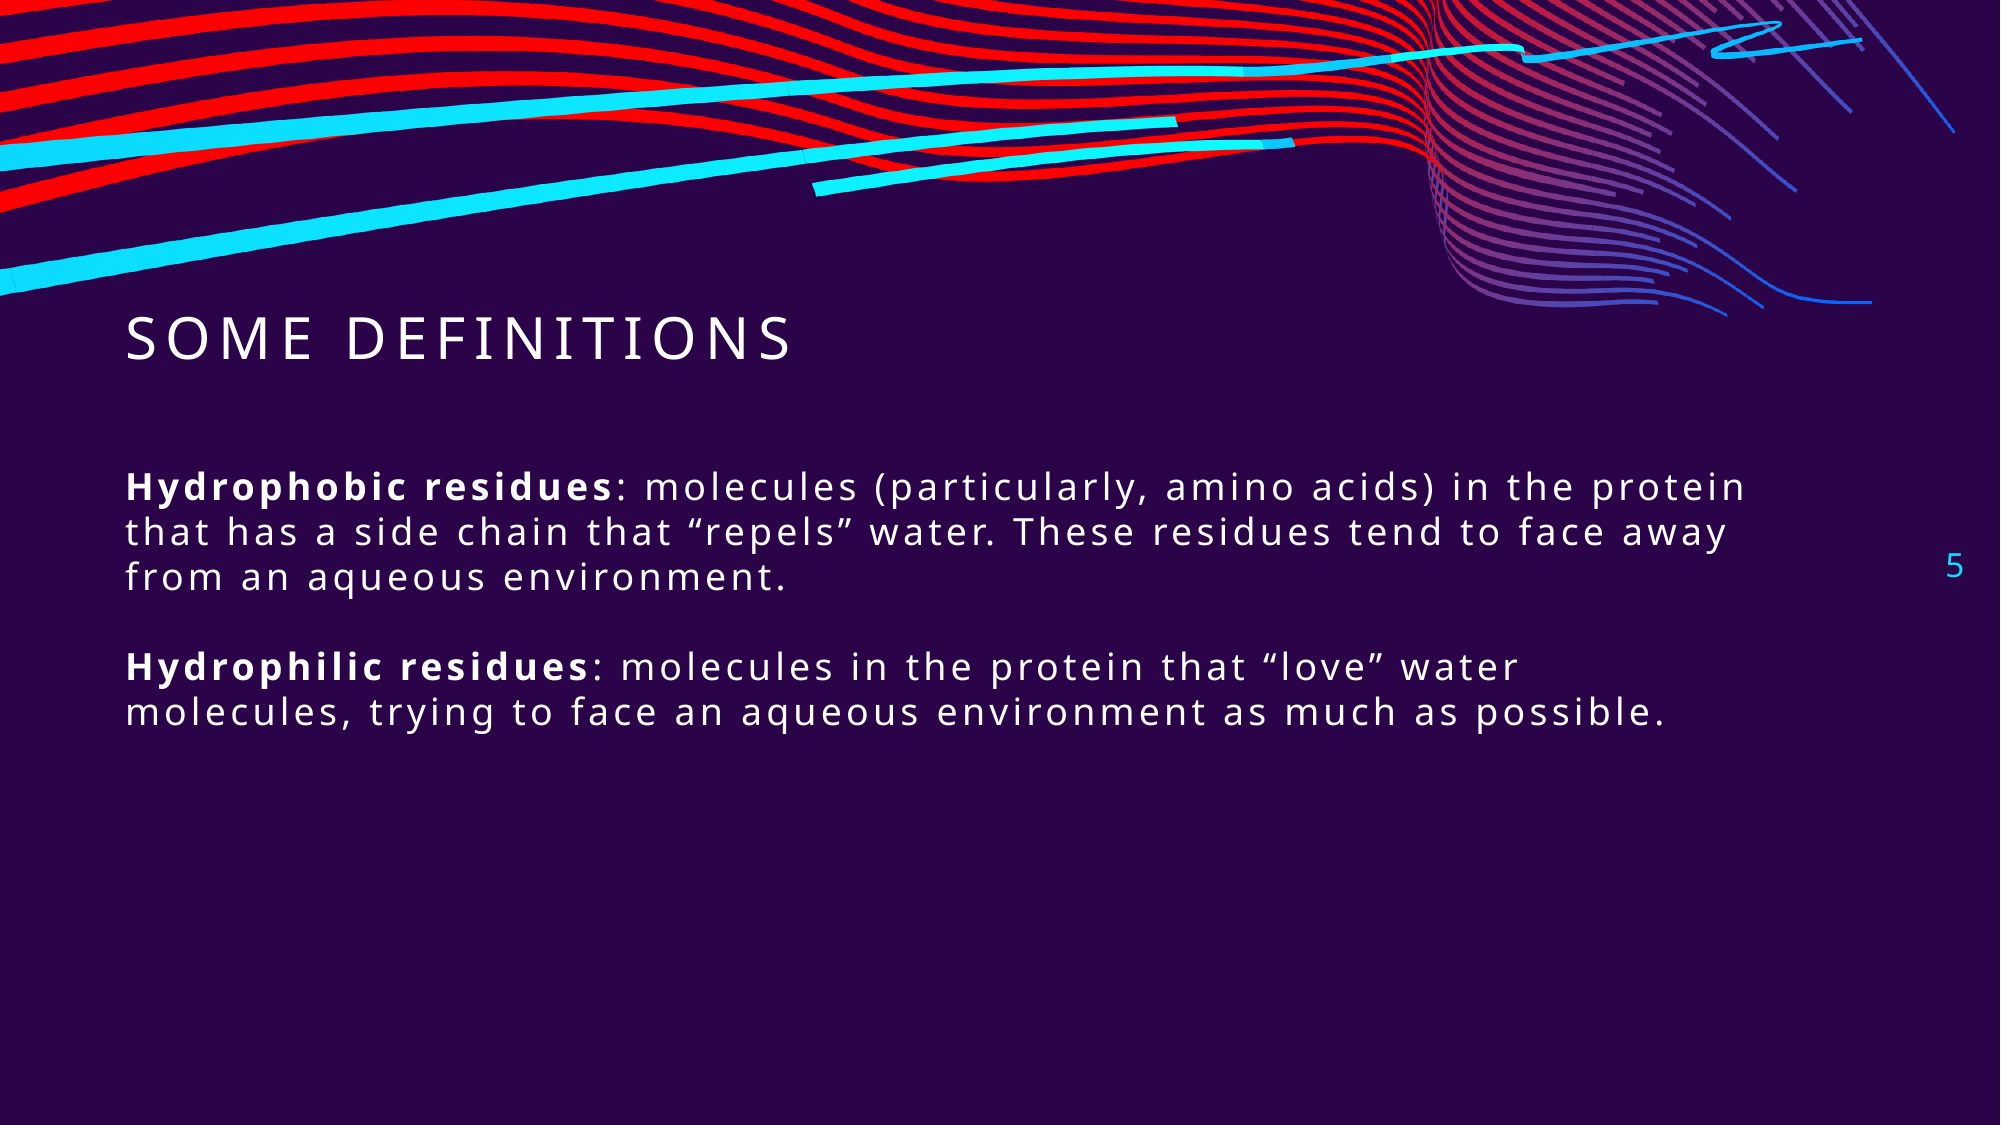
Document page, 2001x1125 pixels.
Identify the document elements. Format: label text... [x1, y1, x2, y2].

title Some definitions [110, 302, 860, 398]
picture [0, 0, 2000, 1125]
slide_number 5 [1889, 519, 1980, 615]
list Hydrophobic residues: molecules (particularly, amino acids) in the protein that has a side chain that “repels” water. These residues tend to face away from an aqueous environment. Hydrophilic residues: molecules in the protein that “love” water molecules, trying to face an aqueous environment as much as possible. [110, 455, 1768, 741]
